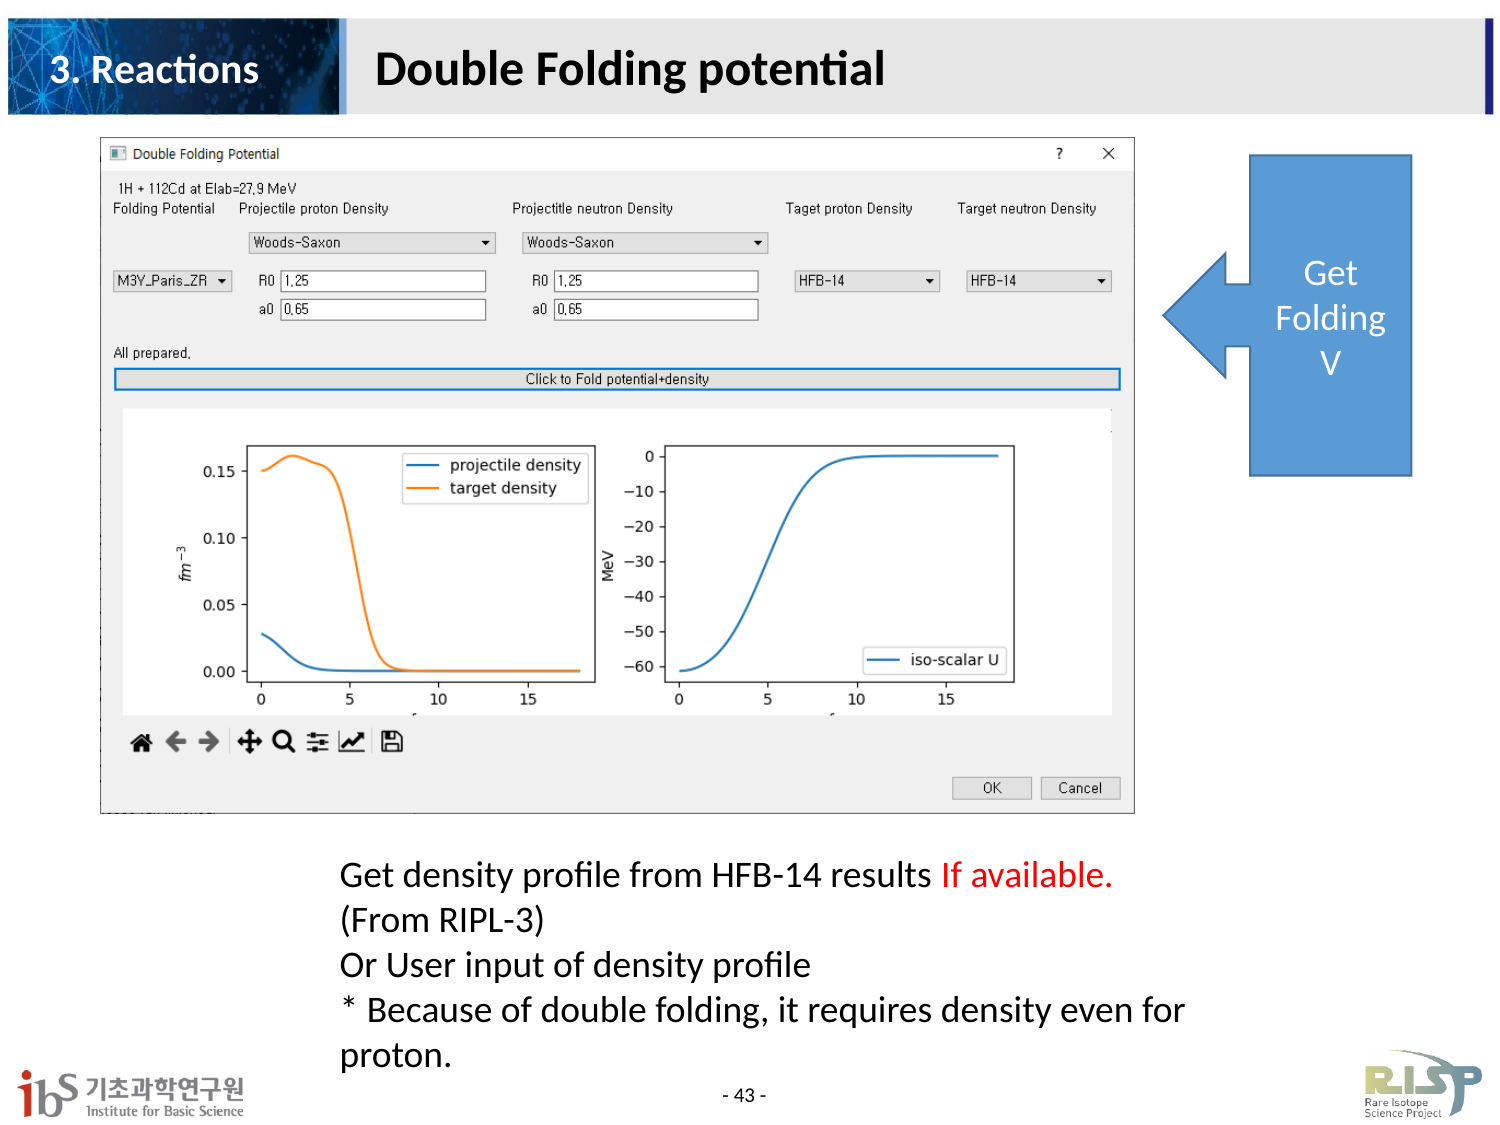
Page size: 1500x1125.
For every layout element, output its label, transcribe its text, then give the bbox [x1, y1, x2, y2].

picture [1364, 1049, 1482, 1119]
picture [100, 136, 1135, 814]
text_box Get Folding V [1161, 154, 1413, 477]
text_box Get density profile from HFB-14 results If available. (From RIPL-3) Or User input of density profile * Because of double folding, it requires density even for proton. [324, 842, 1230, 1083]
picture [17, 1070, 243, 1117]
picture [2, 10, 1500, 130]
